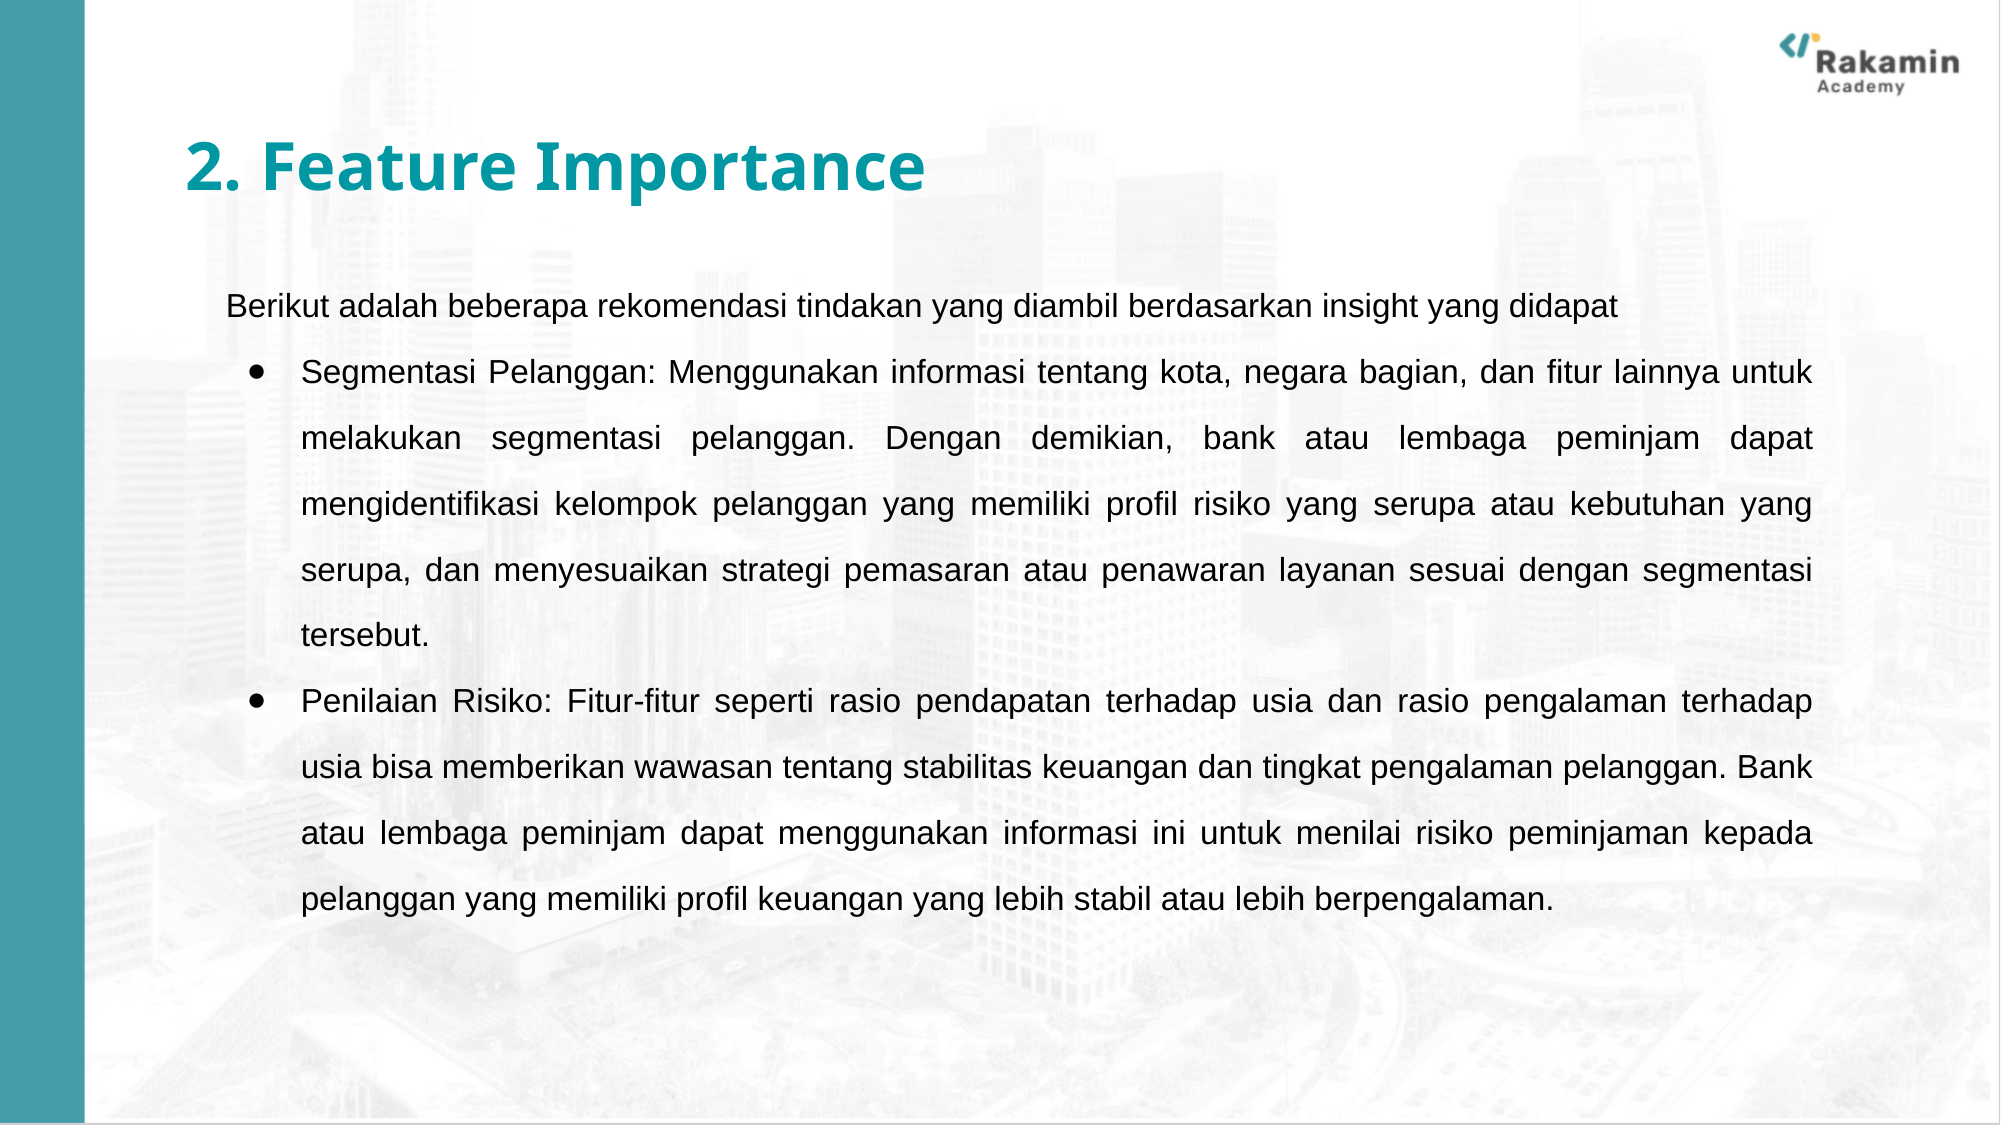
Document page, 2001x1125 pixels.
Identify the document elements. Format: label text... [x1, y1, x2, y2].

text_box 2. Feature Importance [170, 114, 1377, 212]
picture [0, 0, 2001, 1125]
text_box Berikut adalah beberapa rekomendasi tindakan yang diambil berdasarkan insight yang didapat Segmentasi Pelanggan: Menggunakan informasi tentang kota, negara bagian, dan fitur lainnya untuk melakukan segmentasi pelanggan. Dengan demikian, bank atau lembaga peminjam dapat mengidentifikasi kelompok pelanggan yang memiliki profil risiko yang serupa atau kebutuhan yang serupa, dan menyesuaikan strategi pemasaran atau penawaran layanan sesuai dengan segmentasi tersebut. Penilaian Risiko: Fitur-fitur seperti rasio pendapatan terhadap usia dan rasio pengalaman terhadap usia bisa memberikan wawasan tentang stabilitas keuangan dan tingkat pengalaman pelanggan. Bank atau lembaga peminjam dapat menggunakan informasi ini untuk menilai risiko peminjaman kepada pelanggan yang memiliki profil keuangan yang lebih stabil atau lebih berpengalaman. [210, 250, 1831, 925]
